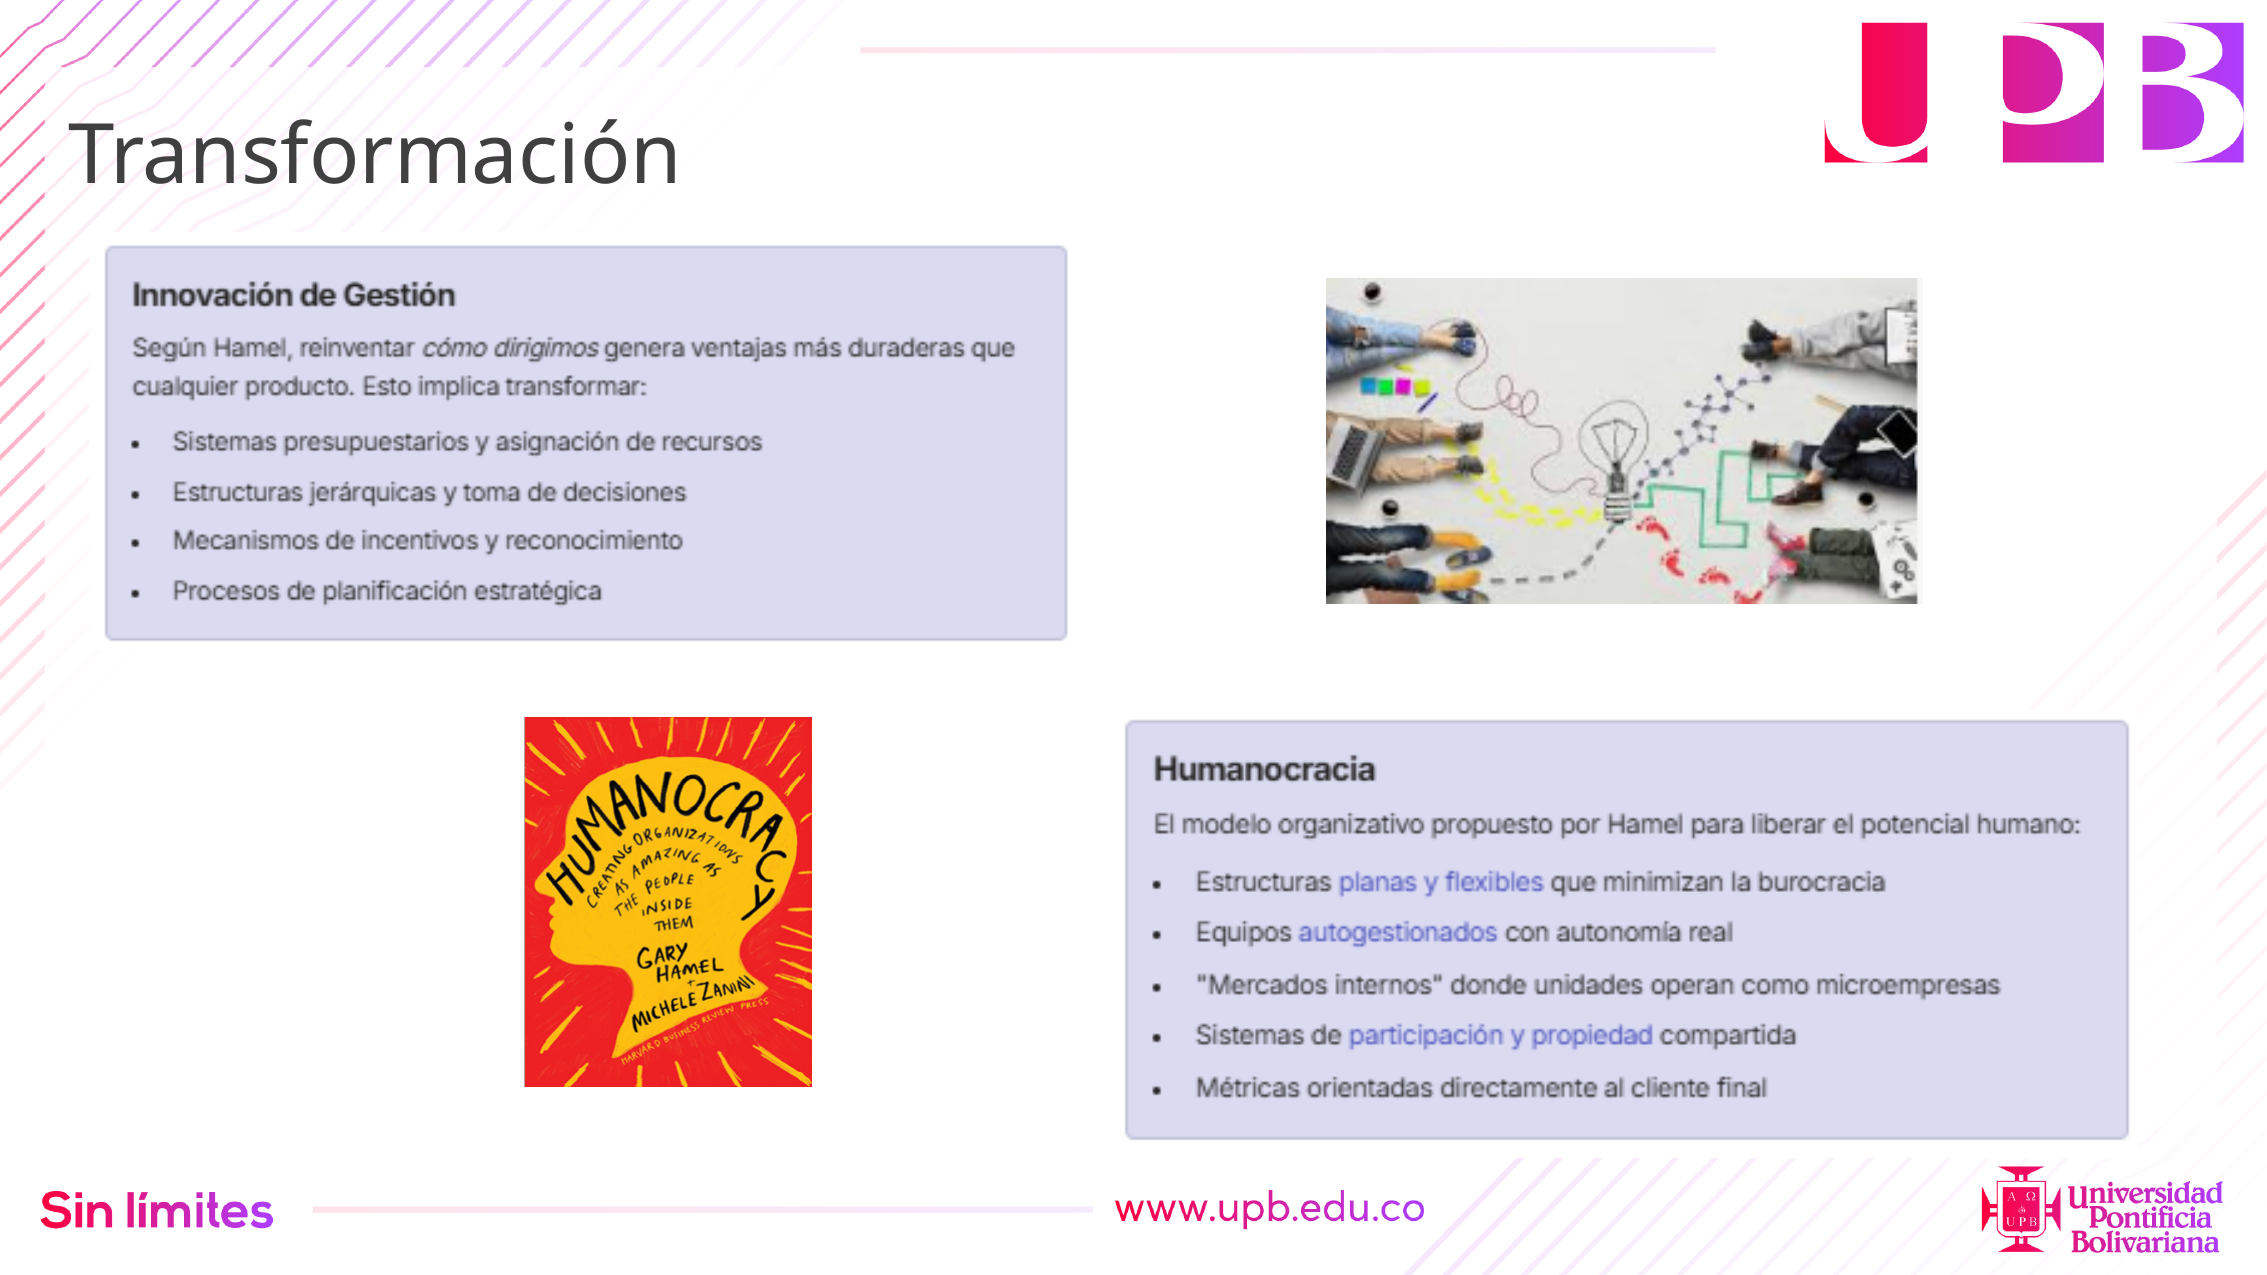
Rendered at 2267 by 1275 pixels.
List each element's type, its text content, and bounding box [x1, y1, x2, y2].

picture [0, 0, 2267, 1275]
text_box Transformación [53, 81, 1819, 233]
